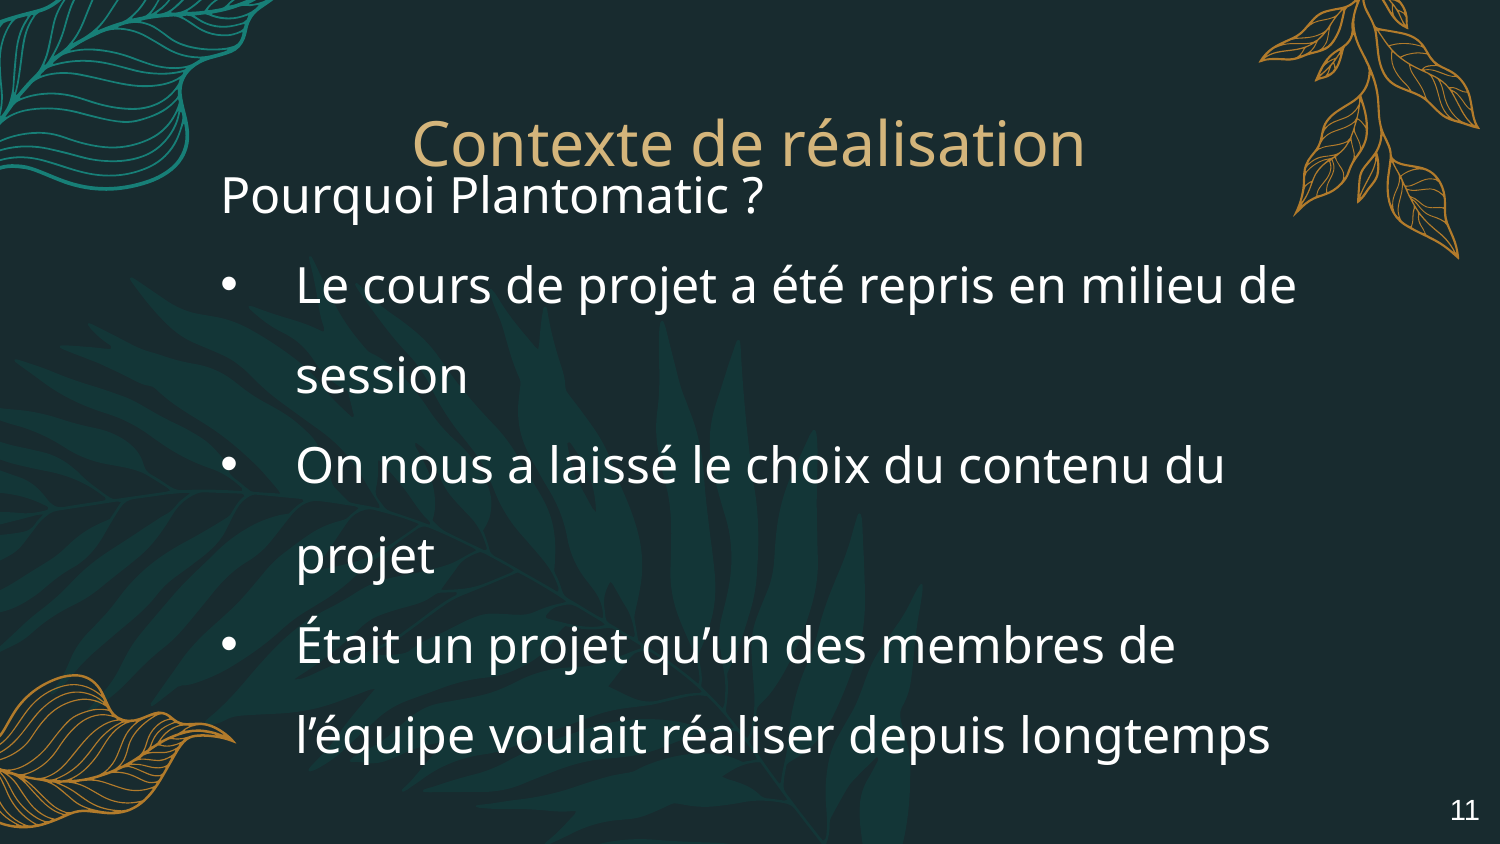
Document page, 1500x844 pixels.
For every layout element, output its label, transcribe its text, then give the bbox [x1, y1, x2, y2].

subtitle Pourquoi Plantomatic ? Le cours de projet a été repris en milieu de session On nous a laissé le choix du contenu du projet Était un projet qu’un des membres de l’équipe voulait réaliser depuis longtemps [205, 167, 1328, 779]
text_box 11 [1435, 784, 1500, 834]
title Contexte de réalisation [118, 88, 1382, 167]
